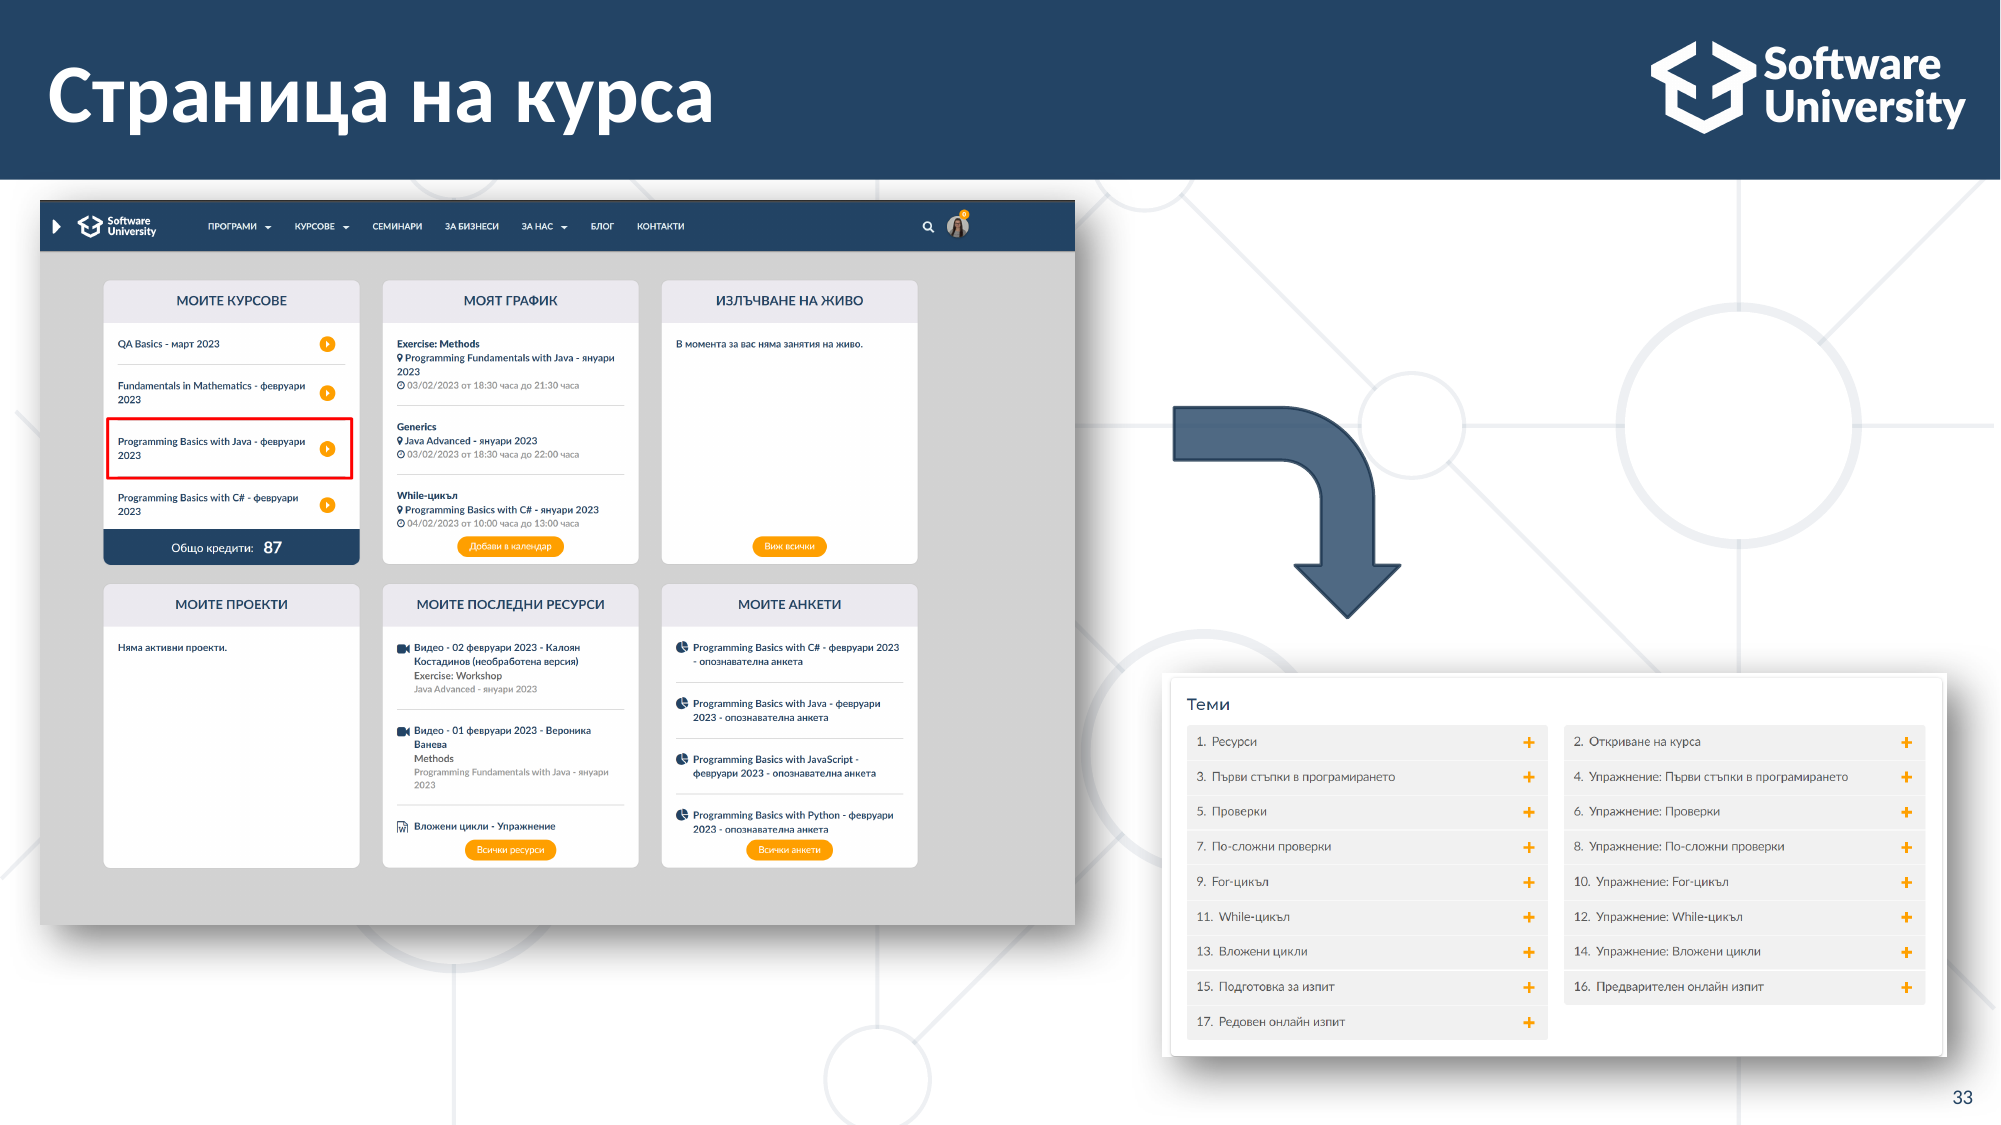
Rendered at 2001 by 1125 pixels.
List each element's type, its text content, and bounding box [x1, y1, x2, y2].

slide_number 33 [1927, 1074, 1989, 1117]
title Страница на курса [31, 16, 1625, 162]
picture [40, 199, 1948, 1125]
text_box [1171, 405, 1403, 620]
picture [1651, 41, 1966, 134]
